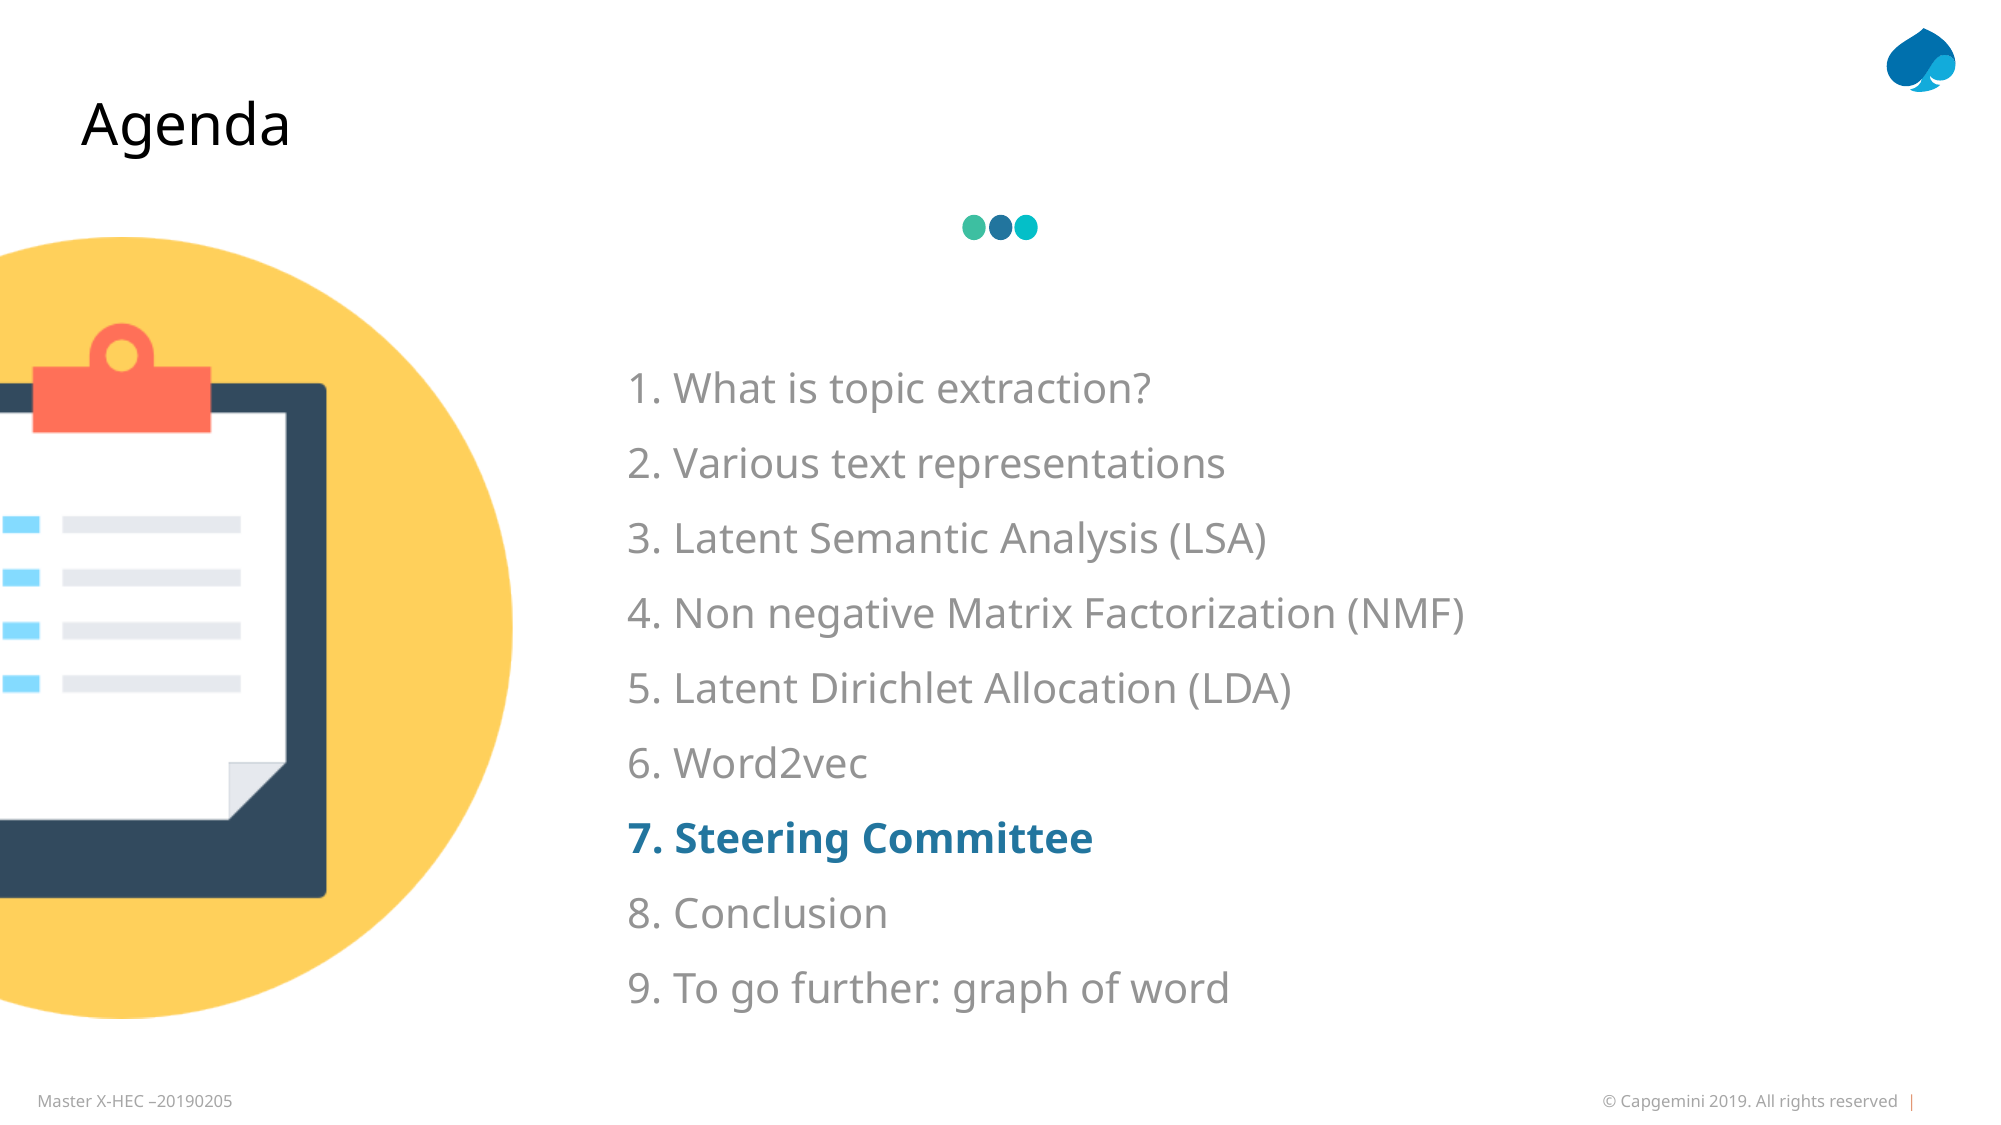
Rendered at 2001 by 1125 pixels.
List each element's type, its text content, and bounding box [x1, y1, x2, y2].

text_box 1. What is topic extraction? 2. Various text representations 3. Latent Semantic Analysis (LSA) 4. Non negative Matrix Factorization (NMF) 5. Latent Dirichlet Allocation (LDA) 6. Word2vec 7. Steering Committee 8. Conclusion 9. To go further: graph of word [612, 264, 1896, 1085]
title Agenda [66, 40, 1937, 213]
picture [0, 237, 513, 1019]
